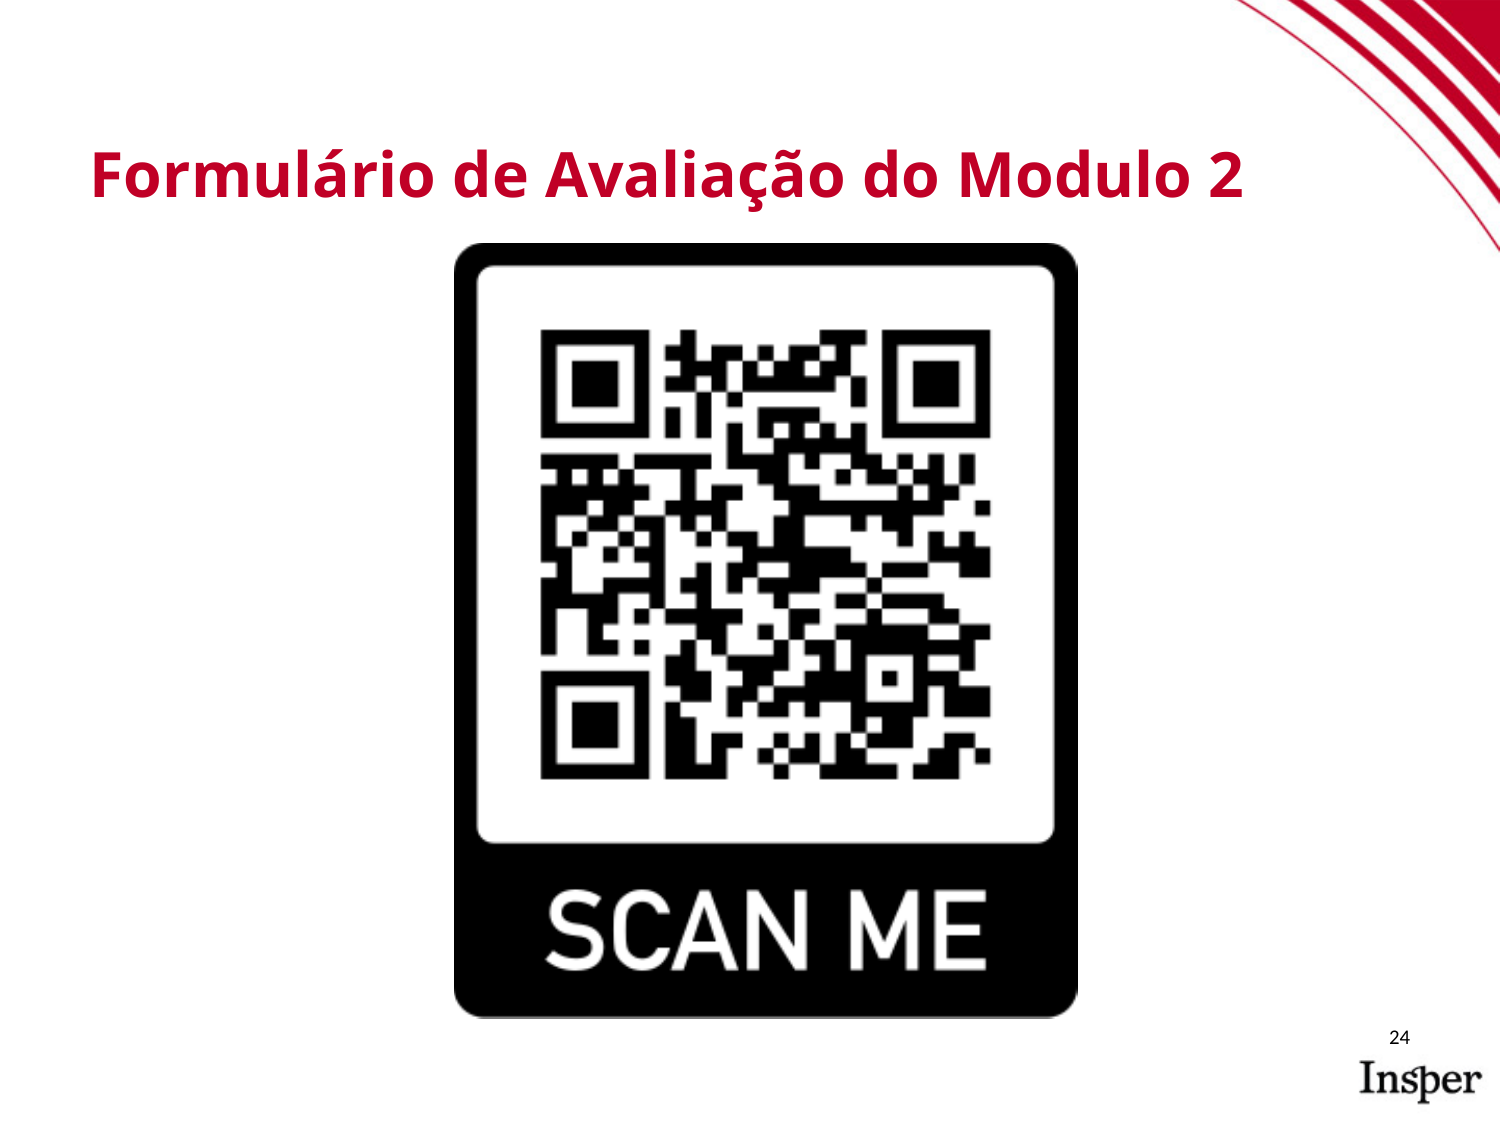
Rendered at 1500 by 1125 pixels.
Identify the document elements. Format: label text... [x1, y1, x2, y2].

title Formulário de Avaliação do Modulo 2 [75, 128, 1425, 230]
slide_number 24 [1074, 1016, 1425, 1076]
picture [0, 0, 1500, 1125]
